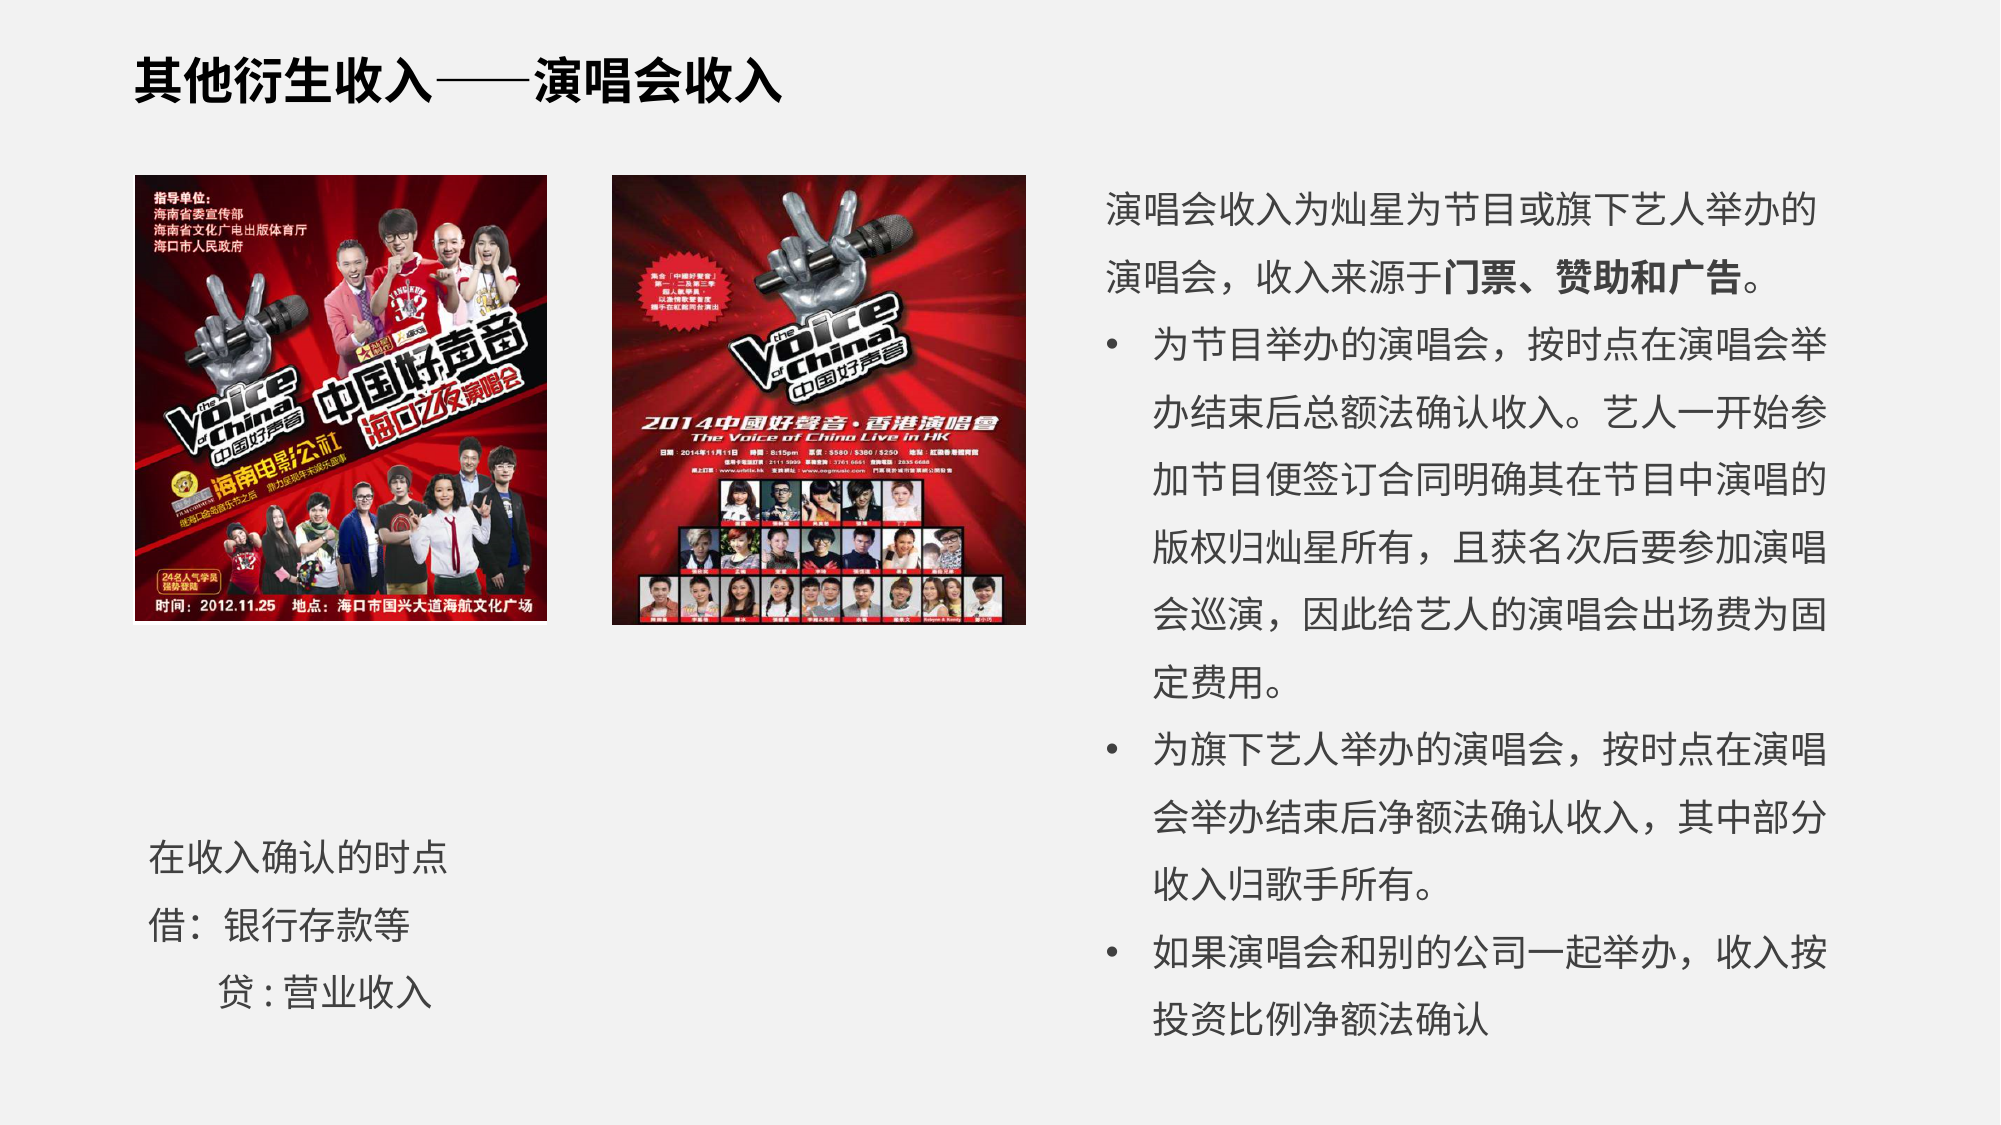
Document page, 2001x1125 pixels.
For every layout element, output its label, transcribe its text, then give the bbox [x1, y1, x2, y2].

text_box 其他衍生收入——演唱会收入 [133, 38, 827, 122]
text_box 在收入确认的时点 借：银行存款等 贷:营业收入 [133, 804, 1090, 1022]
picture [611, 175, 1026, 626]
text_box 演唱会收入为灿星为节目或旗下艺人举办的演唱会，收入来源于门票、赞助和广告。 为节目举办的演唱会，按时点在演唱会举办结束后总额法确认收入。艺人一开始参加节目便签订合同明确其在节目中演唱的版权归灿星所有，且获名次后要参加演唱会巡演，因此给艺人的演唱会出场费为固定费用。 为旗下艺人举办的演唱会，按时点在演唱会举办结束后净额法确认收入，其中部分收入归歌手所有。 如果演唱会和别的公司一起举办，收入按投资比例净额法确认 [1090, 156, 1867, 1049]
picture [133, 175, 547, 626]
